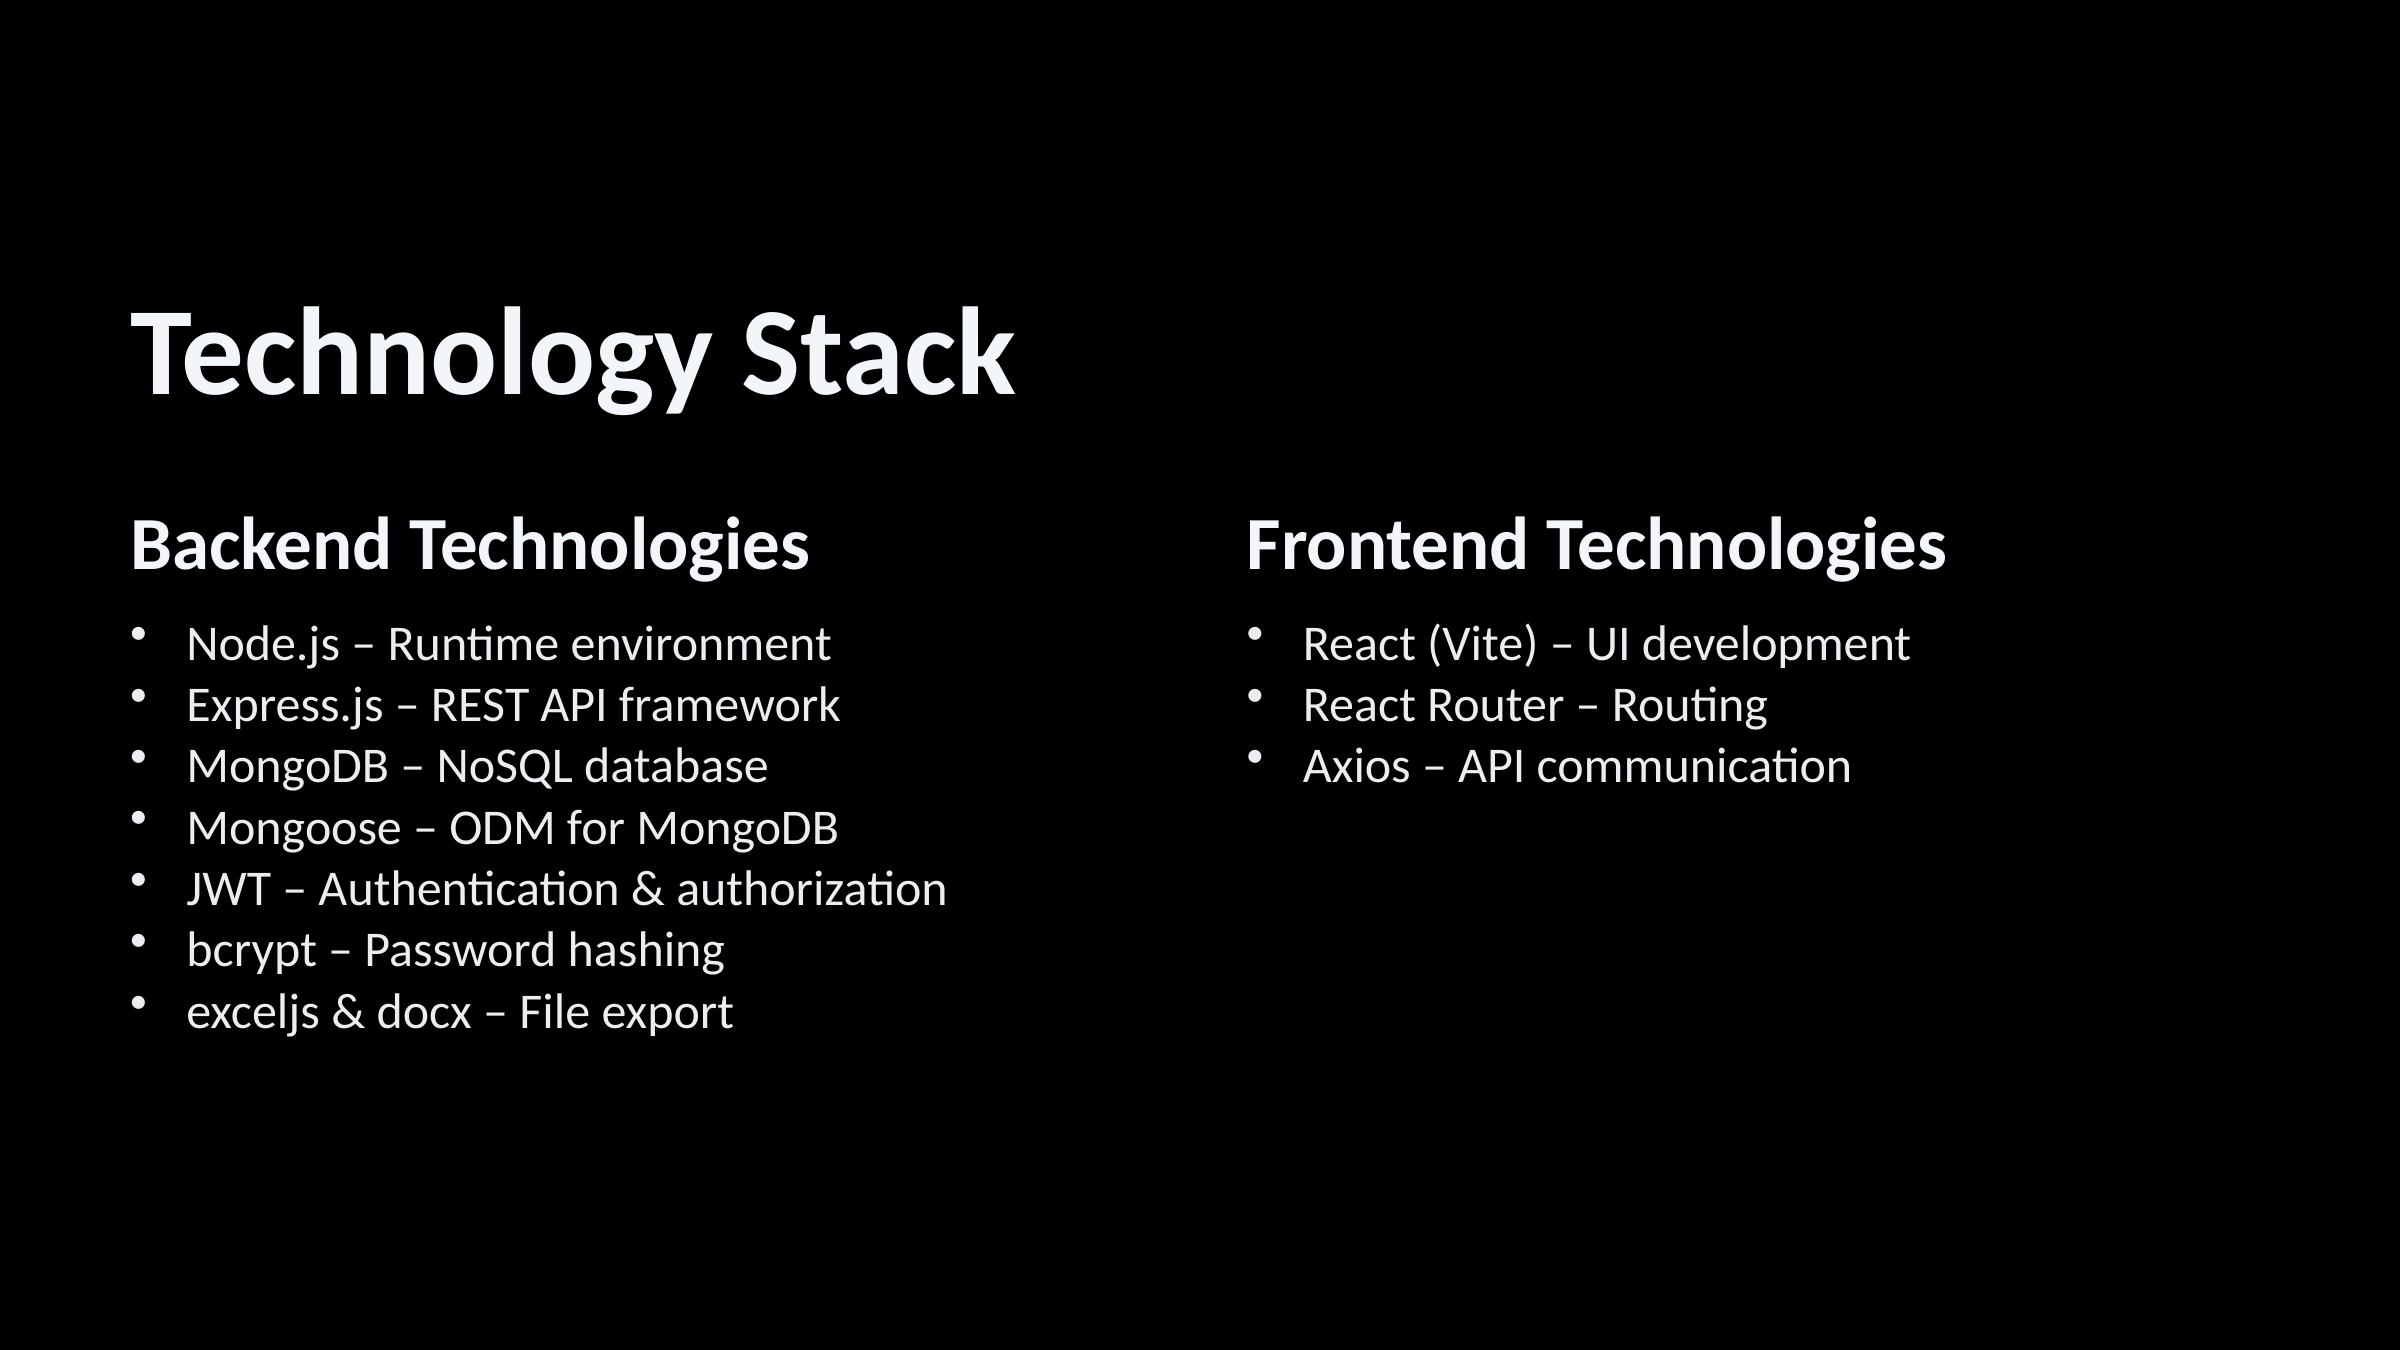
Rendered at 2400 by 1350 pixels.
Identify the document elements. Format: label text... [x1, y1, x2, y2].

text_box exceljs & docx – File export [130, 990, 1155, 1039]
text_box Mongoose – ODM for MongoDB [130, 806, 1155, 855]
text_box Frontend Technologies [1246, 512, 1867, 585]
text_box React (Vite) – UI development [1246, 622, 2271, 671]
text_box bcrypt – Password hashing [130, 928, 1155, 978]
text_box JWT – Authentication & authorization [130, 867, 1155, 916]
text_box Axios – API communication [1246, 744, 2271, 794]
text_box Node.js – Runtime environment [130, 622, 1155, 671]
text_box React Router – Routing [1246, 683, 2271, 732]
text_box Backend Technologies [130, 512, 743, 585]
text_box Technology Stack [130, 298, 1061, 420]
text_box Express.js – REST API framework [130, 683, 1155, 732]
text_box MongoDB – NoSQL database [130, 744, 1155, 794]
